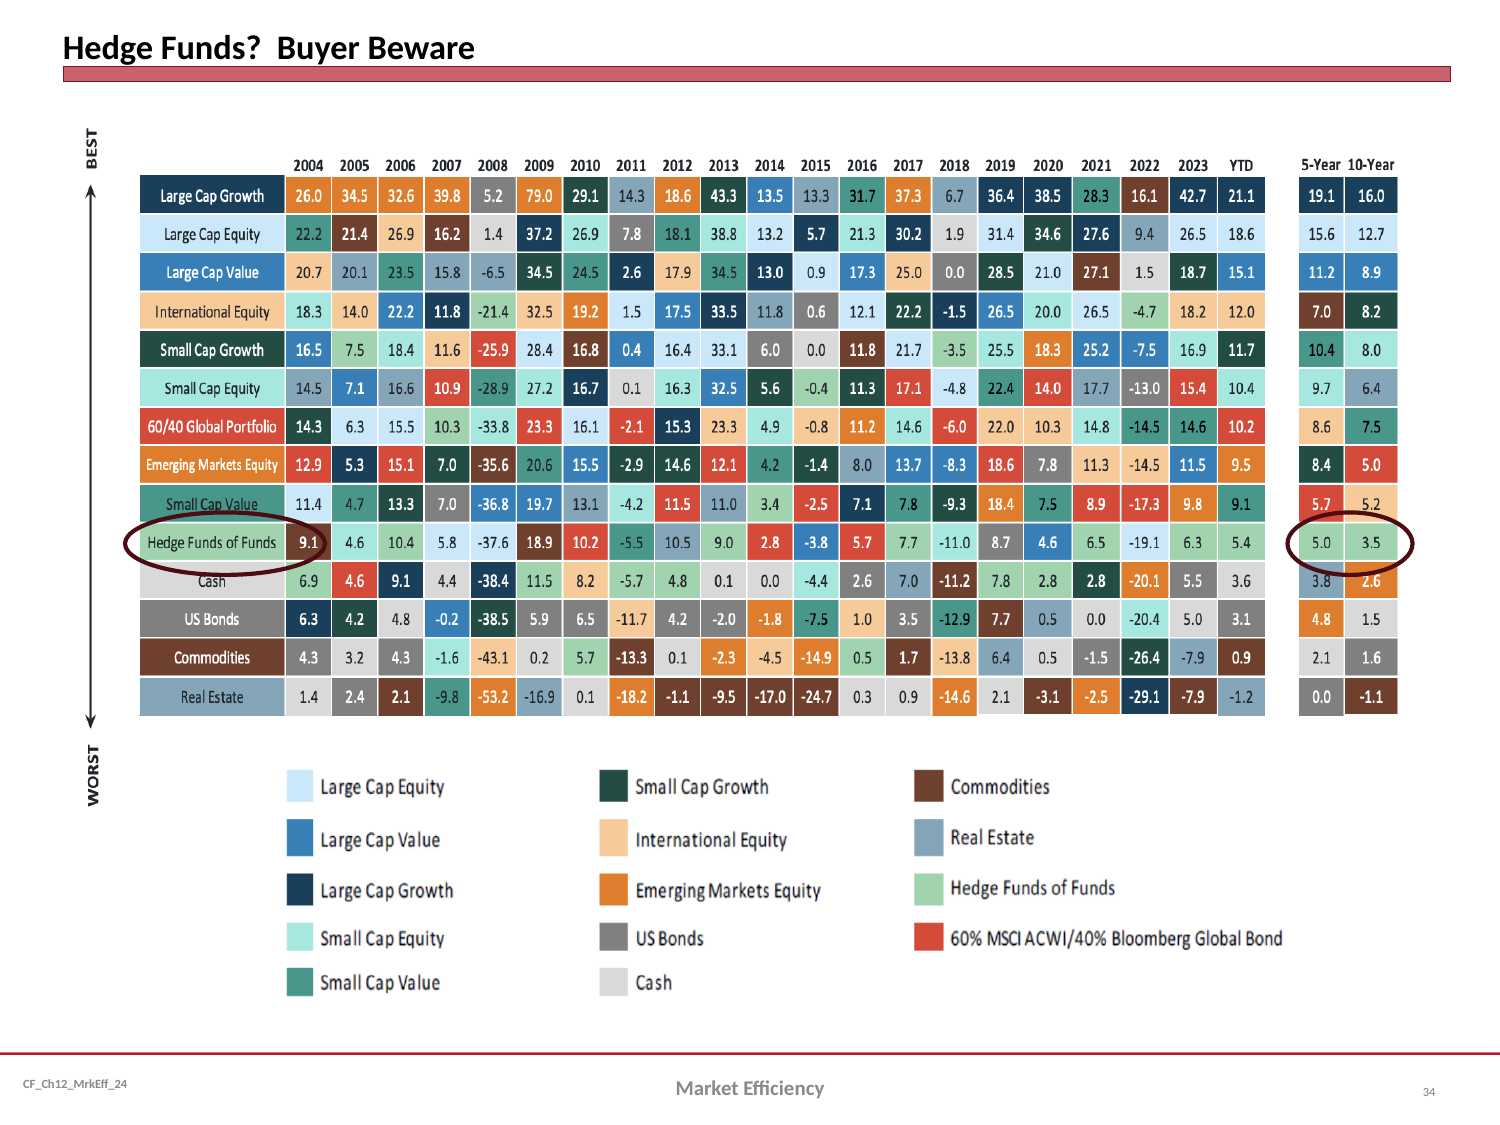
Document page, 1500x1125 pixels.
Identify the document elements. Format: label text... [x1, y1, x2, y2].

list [62, 112, 1451, 1026]
slide_number 34 [1375, 1061, 1451, 1122]
footer Market Efficiency [512, 1056, 988, 1117]
title Hedge Funds? Buyer Beware [62, 6, 1451, 67]
